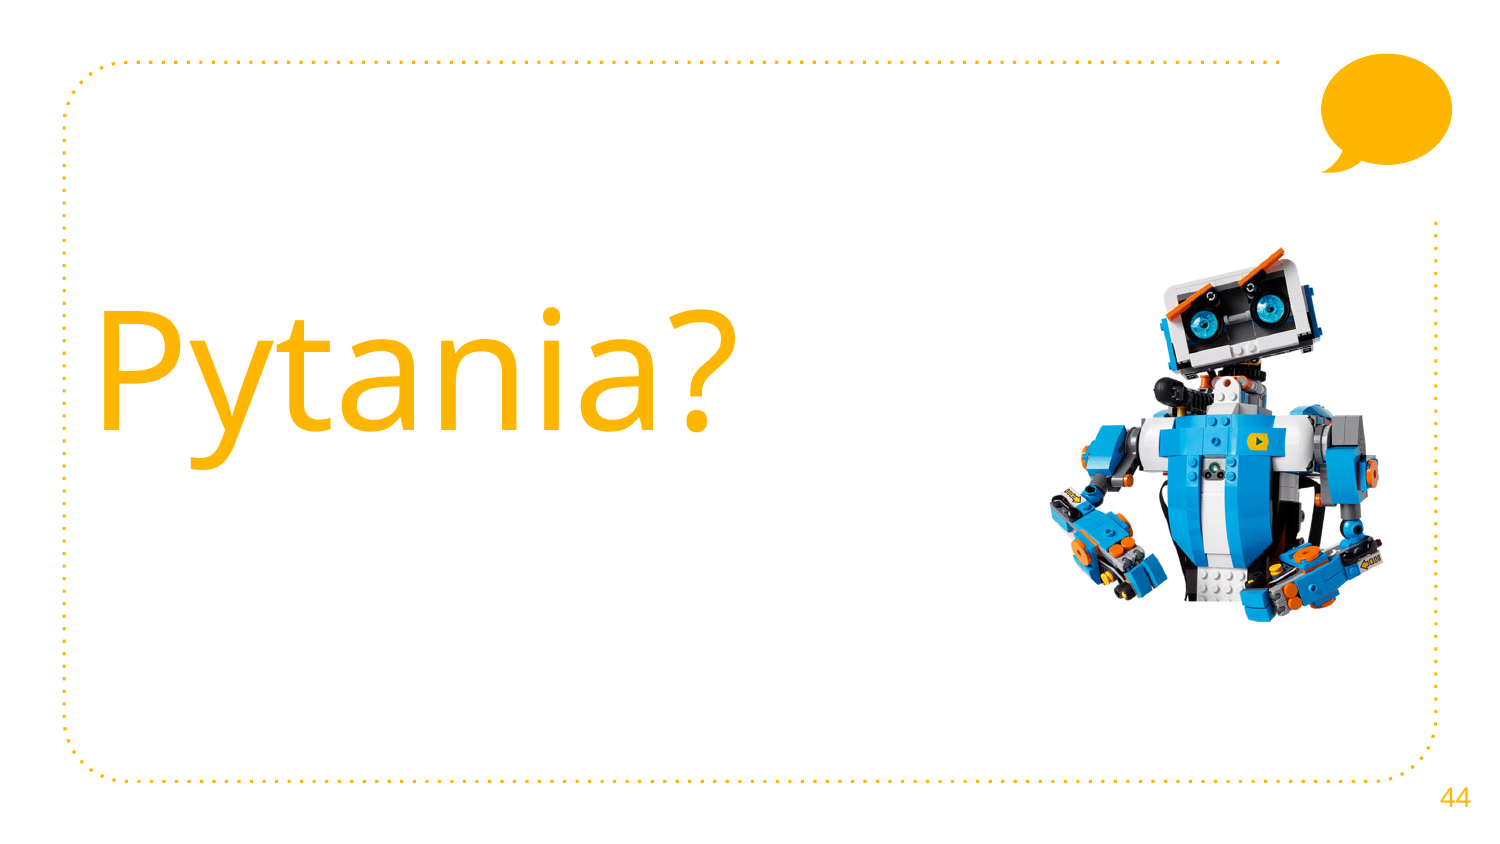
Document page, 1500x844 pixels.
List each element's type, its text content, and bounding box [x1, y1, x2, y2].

slide_number 44 [1411, 753, 1500, 844]
picture [948, 230, 1500, 630]
title Pytania? [73, 248, 943, 439]
text_box [1321, 53, 1453, 173]
